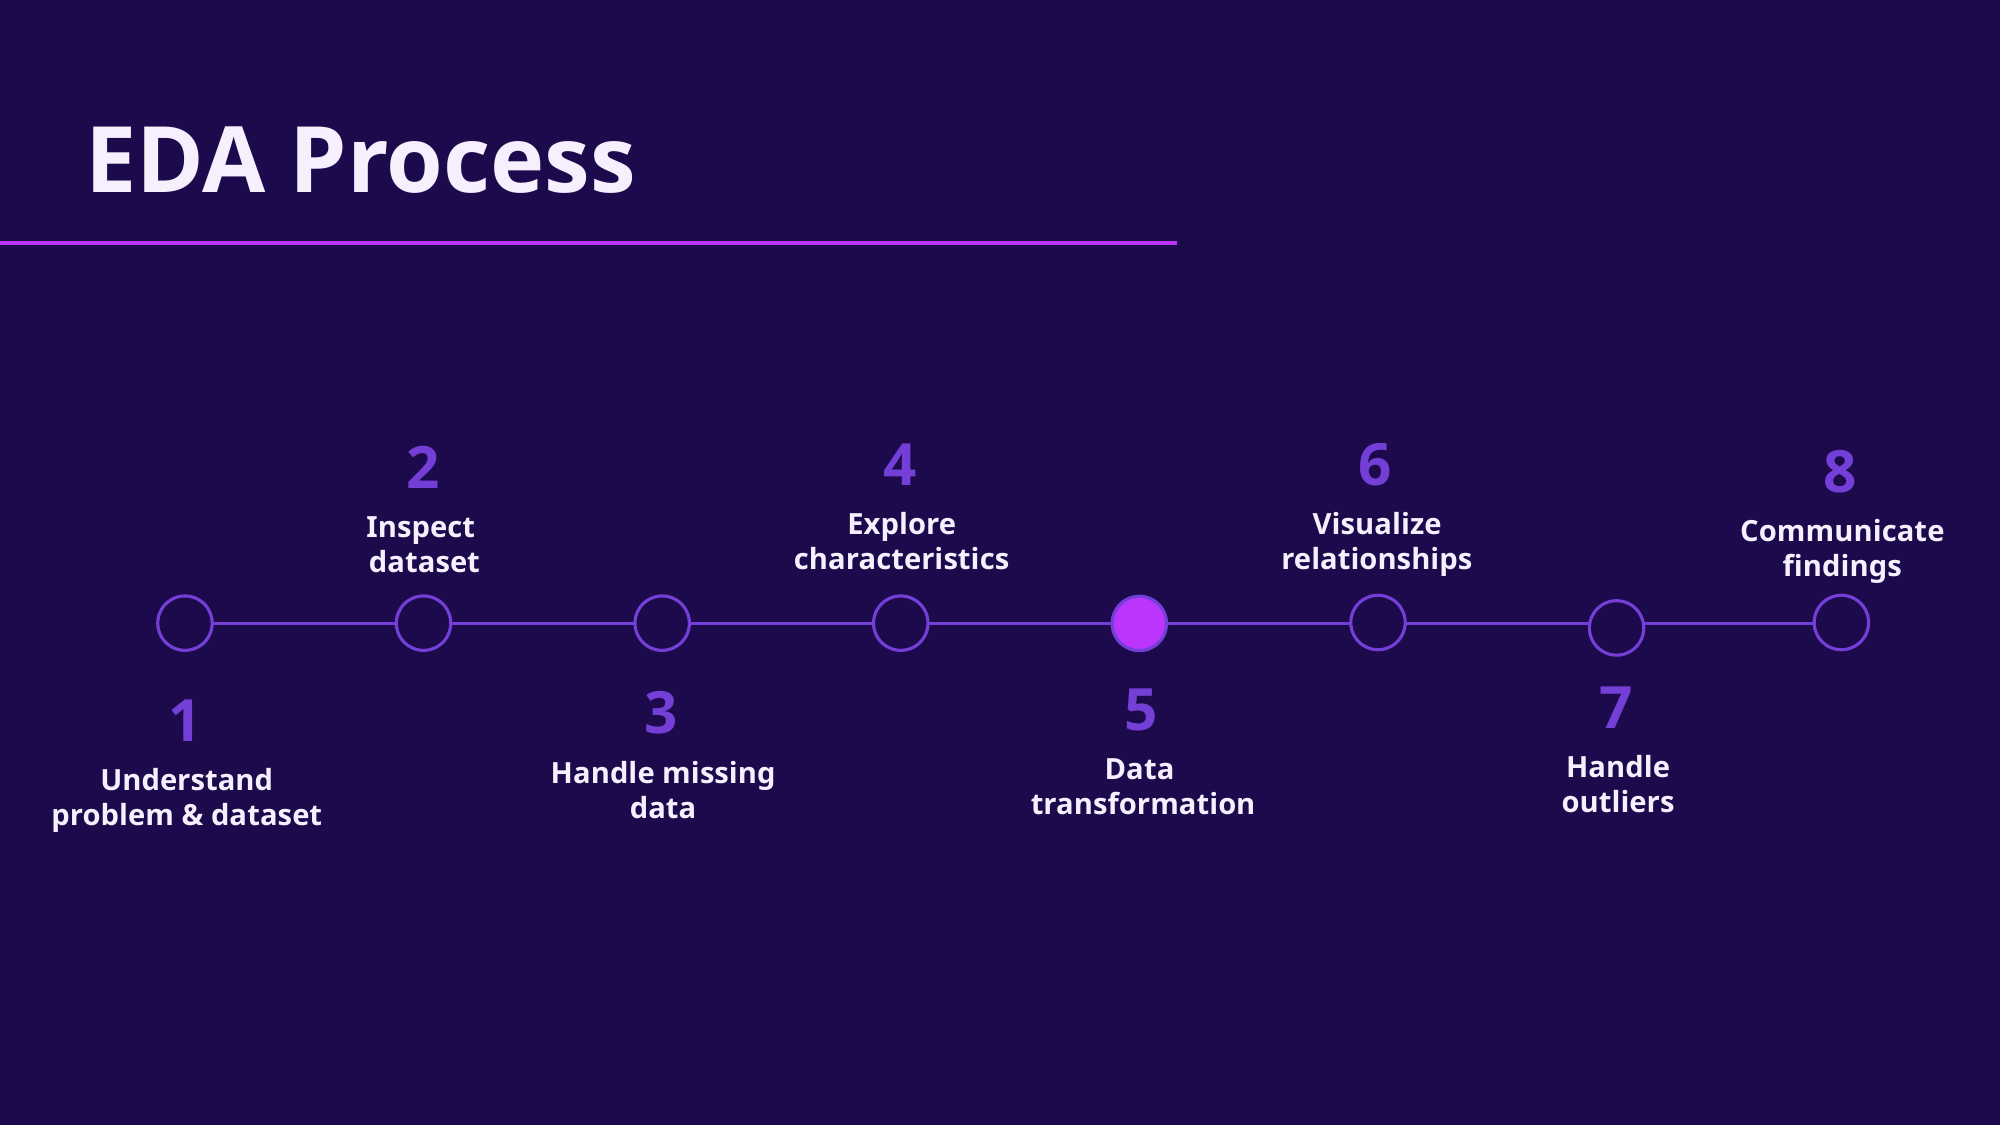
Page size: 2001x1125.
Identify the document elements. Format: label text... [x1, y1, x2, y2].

text_box [1589, 600, 1644, 623]
text_box [157, 624, 213, 651]
text_box [395, 624, 452, 651]
text_box [634, 624, 690, 651]
text_box [1111, 624, 1168, 652]
text_box [1813, 594, 1870, 651]
text_box [634, 595, 690, 623]
text_box [395, 595, 452, 623]
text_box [27, 675, 345, 841]
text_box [265, 422, 582, 588]
title EDA Process [70, 54, 1796, 272]
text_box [1683, 426, 2000, 592]
text_box [1111, 595, 1168, 623]
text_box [504, 668, 821, 833]
text_box [873, 624, 929, 651]
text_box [742, 419, 1059, 584]
text_box [1350, 594, 1406, 623]
text_box [1350, 624, 1406, 651]
text_box [873, 595, 929, 623]
text_box [1588, 624, 1645, 656]
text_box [1217, 419, 1535, 584]
text_box [157, 595, 213, 623]
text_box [984, 664, 1301, 829]
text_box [1458, 662, 1776, 827]
